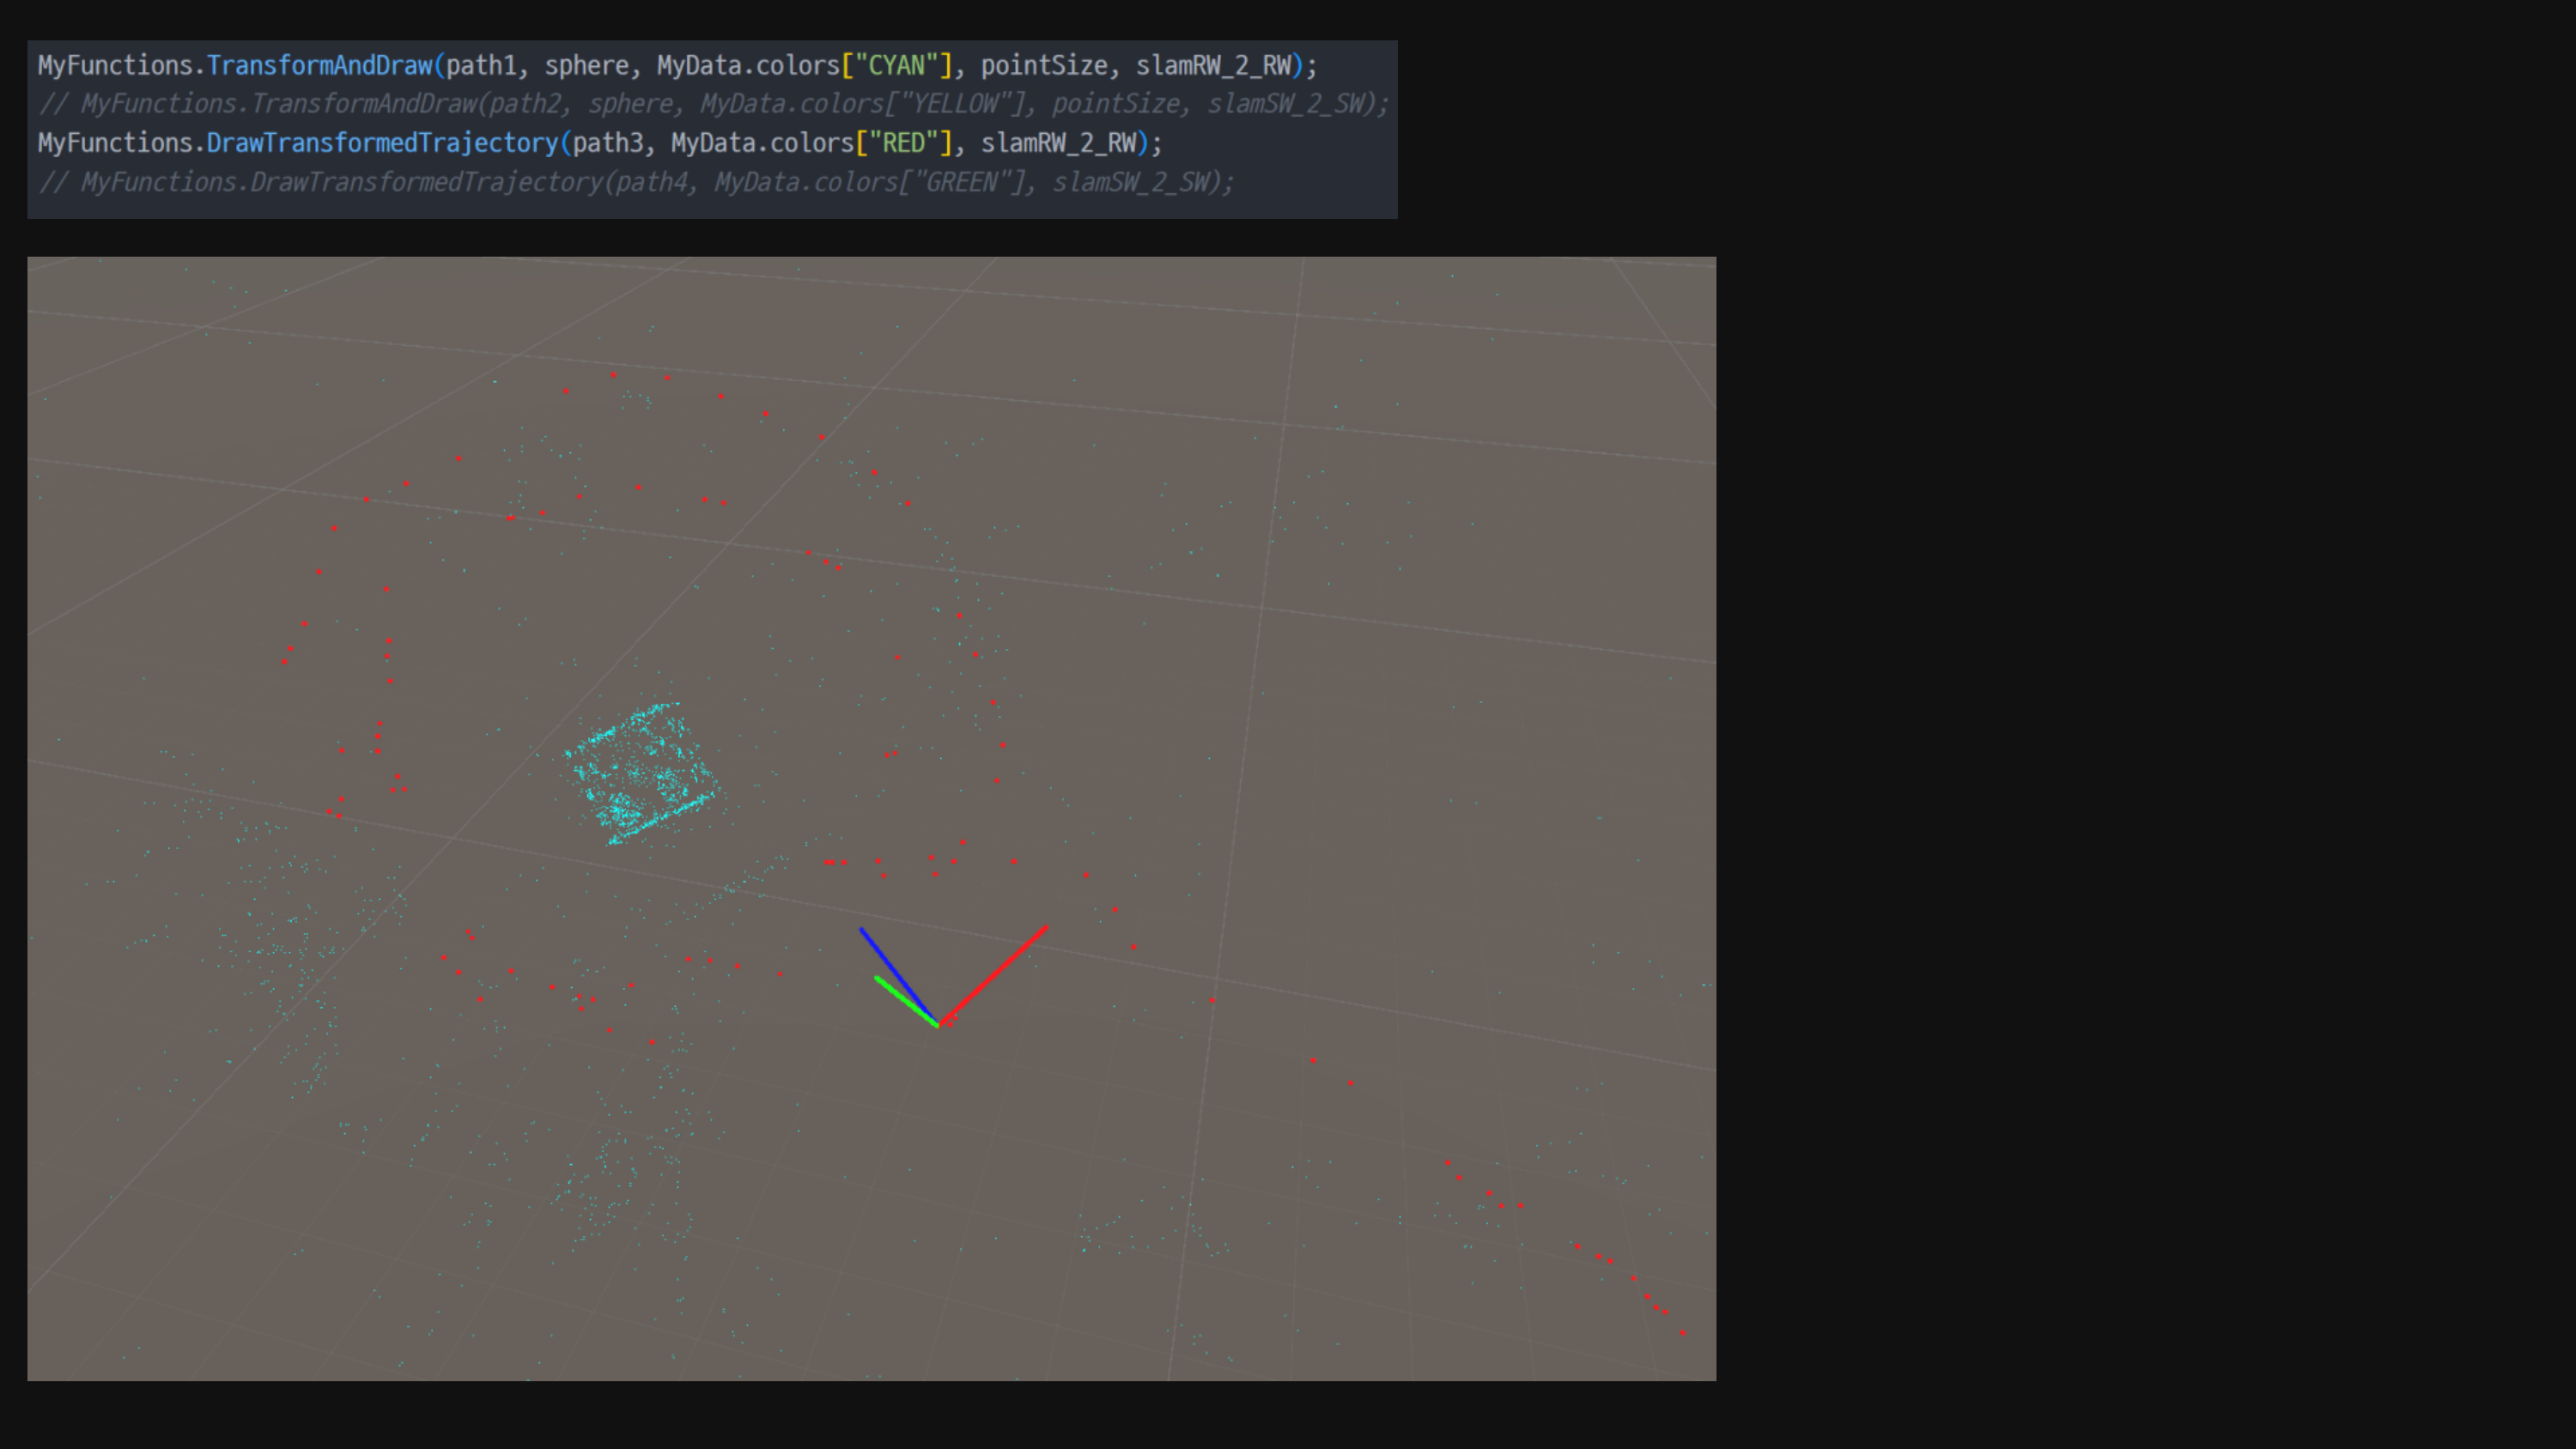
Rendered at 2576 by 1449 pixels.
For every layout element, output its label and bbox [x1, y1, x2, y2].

text_box [27, 40, 1399, 220]
text_box [27, 257, 1716, 1381]
